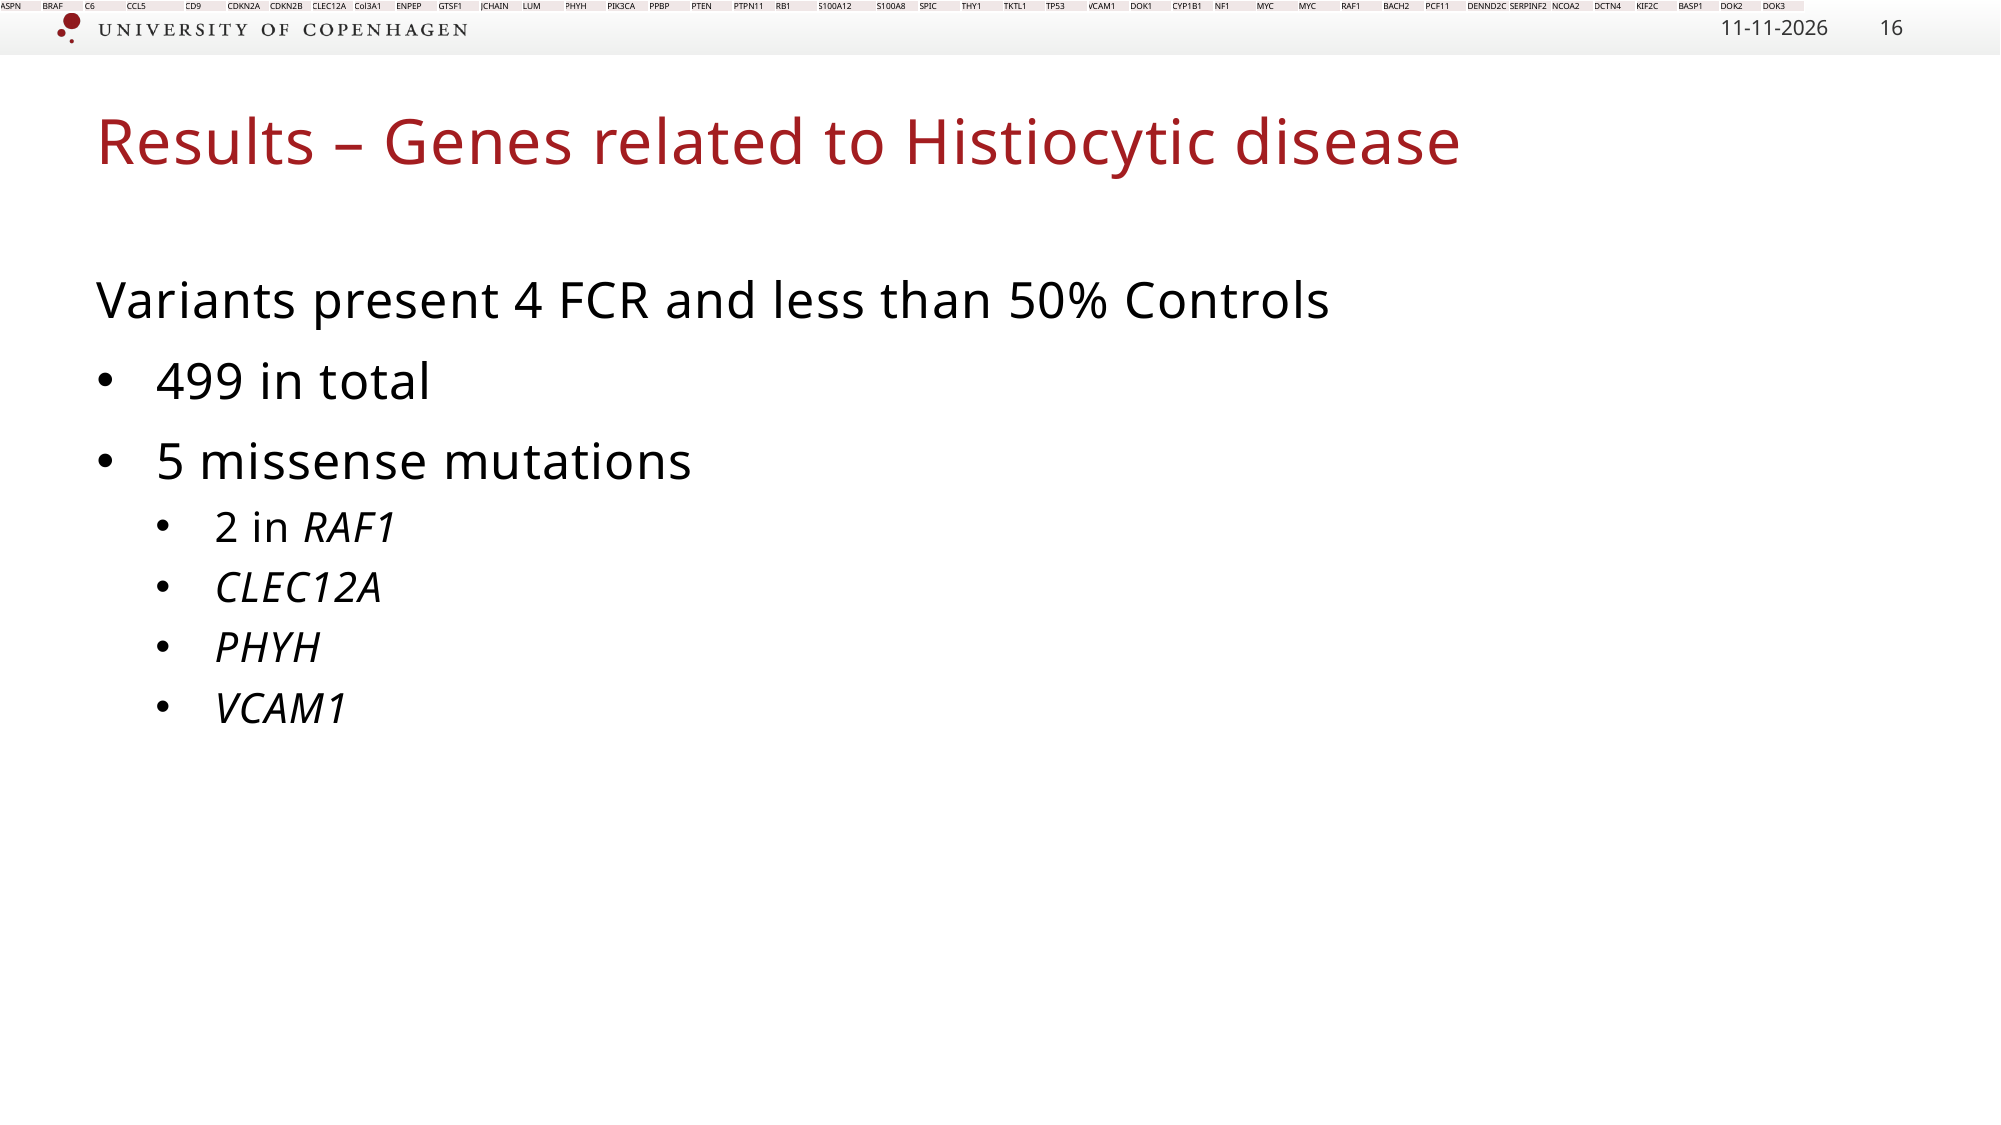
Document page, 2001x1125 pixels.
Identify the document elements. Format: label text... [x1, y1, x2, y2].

table_header KIF2C [1637, 1, 1677, 11]
picture [92, 15, 475, 42]
table_header S100A8 [877, 1, 918, 11]
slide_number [1694, 14, 1829, 43]
table_header PTPN11 [734, 1, 775, 11]
table_header PHYH [566, 1, 606, 11]
table_header TKTL1 [1004, 1, 1045, 11]
table_header GTSF1 [439, 1, 479, 11]
table_header DOK3 [1763, 1, 1804, 11]
list Variants present 4 FCR and less than 50% Controls 499 in total 5 missense mutations 2 in RAF1 CLEC12A PHYH VCAM1 [96, 268, 1904, 1036]
table_header ASPN [1, 1, 41, 11]
table_header JCHAIN [481, 1, 522, 11]
table_header DENND2C [1468, 1, 1509, 11]
table_header CCL5 [127, 1, 184, 11]
table_header CDKN2A [228, 1, 269, 11]
table_header DOK1 [1131, 1, 1171, 11]
table_header BRAF [43, 1, 83, 11]
table_header THY1 [962, 1, 1003, 11]
table_header PIK3CA [608, 1, 648, 11]
table_header BACH2 [1384, 1, 1424, 11]
table_header PPBP [650, 1, 690, 11]
table_header BASP1 [1679, 1, 1719, 11]
table_header MYC [1257, 1, 1298, 11]
table_header VCAM1 [1089, 1, 1129, 11]
table_header RAF1 [1342, 1, 1382, 11]
table_header S100A12 [819, 1, 876, 11]
table_header LUM [523, 1, 564, 11]
table_header CLEC12A [313, 1, 353, 11]
table_header SPIC [920, 1, 960, 11]
table_header NCOA2 [1552, 1, 1593, 11]
table_header C6 [85, 1, 126, 11]
table_header RB1 [776, 1, 817, 11]
table_header ENPEP [397, 1, 437, 11]
title Results – Genes related to Histiocytic disease [96, 101, 1904, 244]
table_header PCF11 [1426, 1, 1466, 11]
table_header Col3A1 [355, 1, 395, 11]
table_header SERPINF2 [1510, 1, 1551, 11]
table_header NF1 [1215, 1, 1256, 11]
table_header PTEN [692, 1, 732, 11]
table_header CDKN2B [270, 1, 311, 11]
table_header TP53 [1046, 1, 1087, 11]
table_header DCTN4 [1595, 1, 1635, 11]
slide_number 16 [1840, 14, 1904, 43]
table_header DOK2 [1721, 1, 1761, 11]
table_header MYC [1299, 1, 1340, 11]
table_header CD9 [186, 1, 226, 11]
table_header CYP1B1 [1173, 1, 1213, 11]
